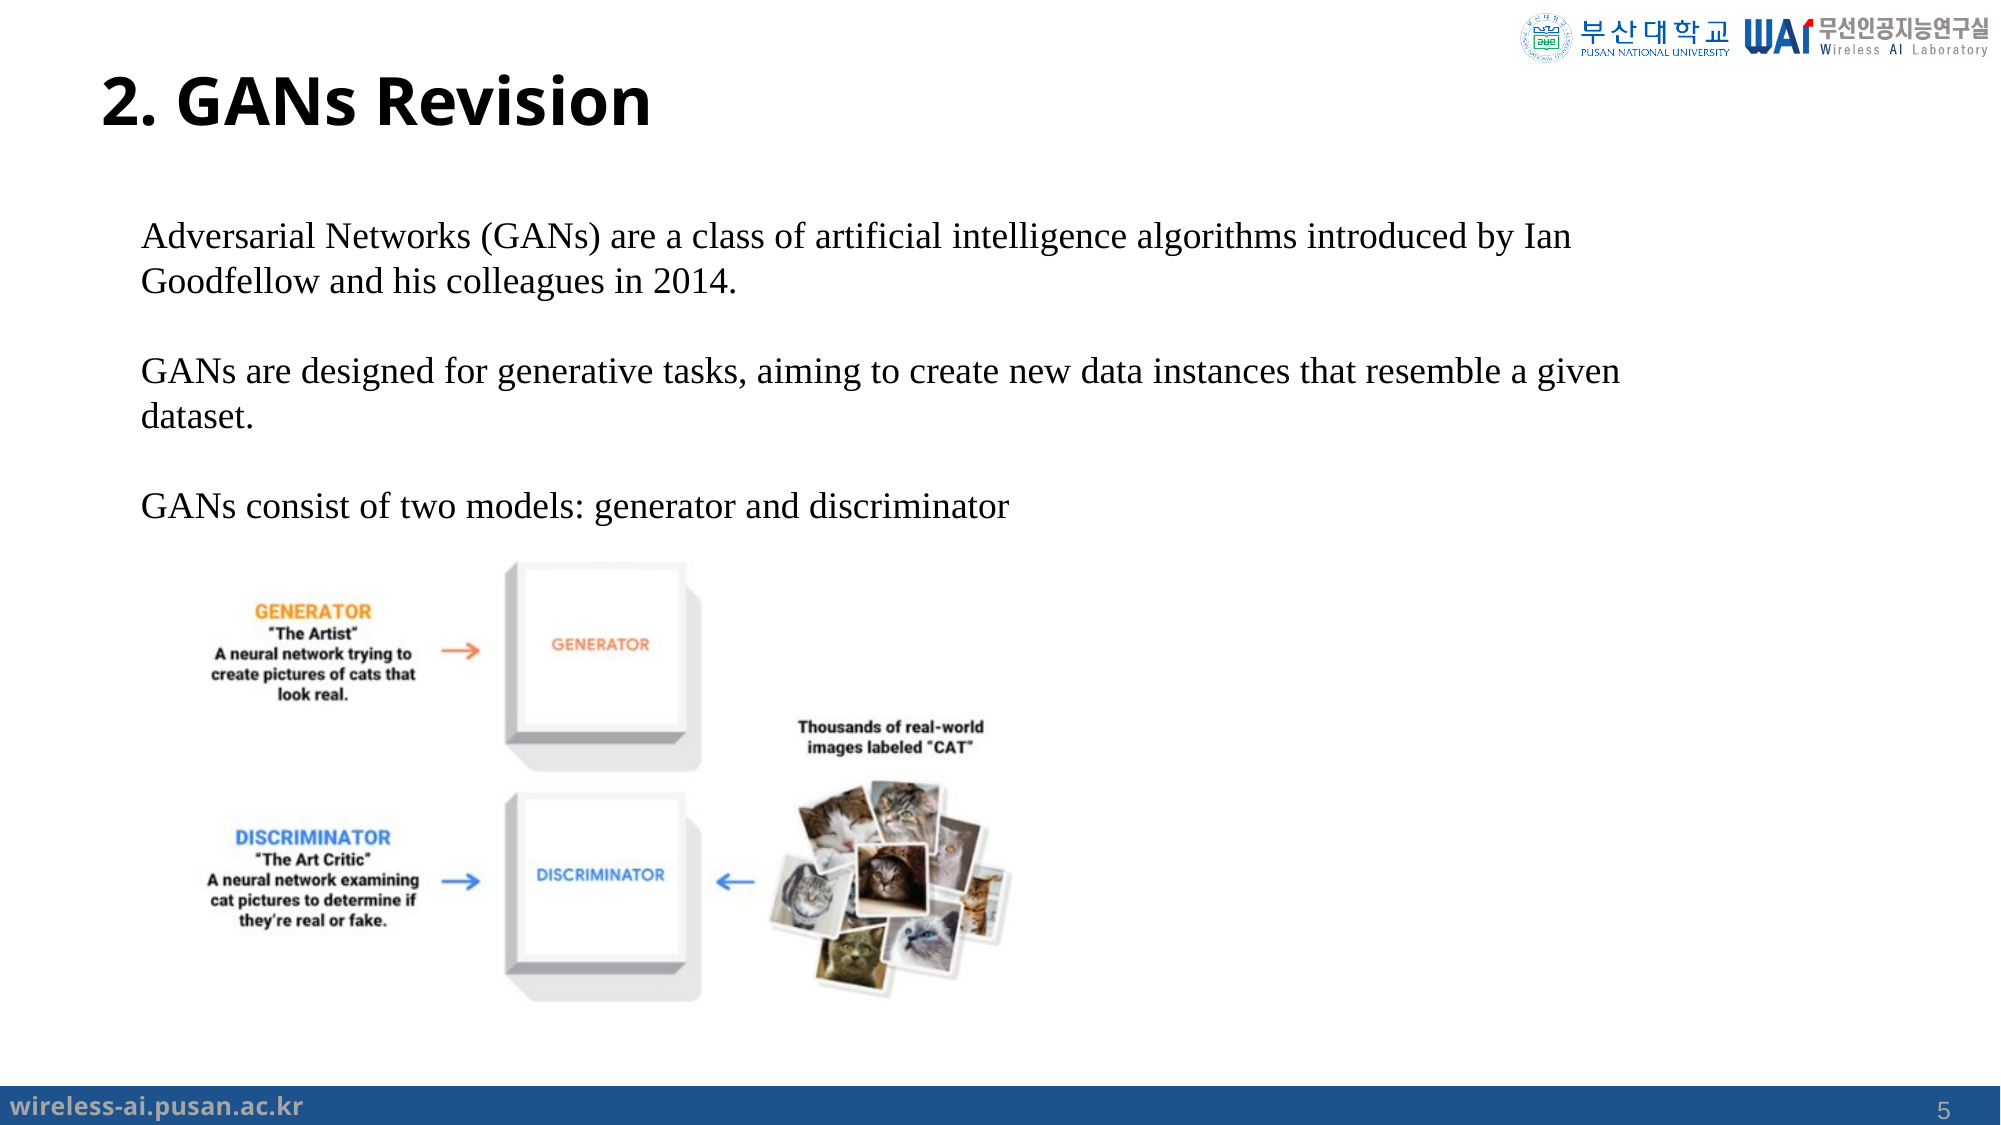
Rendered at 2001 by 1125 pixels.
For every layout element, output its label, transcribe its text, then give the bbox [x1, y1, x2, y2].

picture [1518, 12, 1732, 54]
picture [1744, 16, 1989, 58]
text_box Adversarial Networks (GANs) are a class of artificial intelligence algorithms introduced by Ian Goodfellow and his colleagues in 2014. GANs are designed for generative tasks, aiming to create new data instances that resemble a given dataset. GANs consist of two models: generator and discriminator [125, 203, 1745, 624]
picture [177, 527, 1105, 1044]
title 2. GANs Revision [86, 54, 1823, 144]
slide_number 5 [1884, 1086, 2000, 1125]
